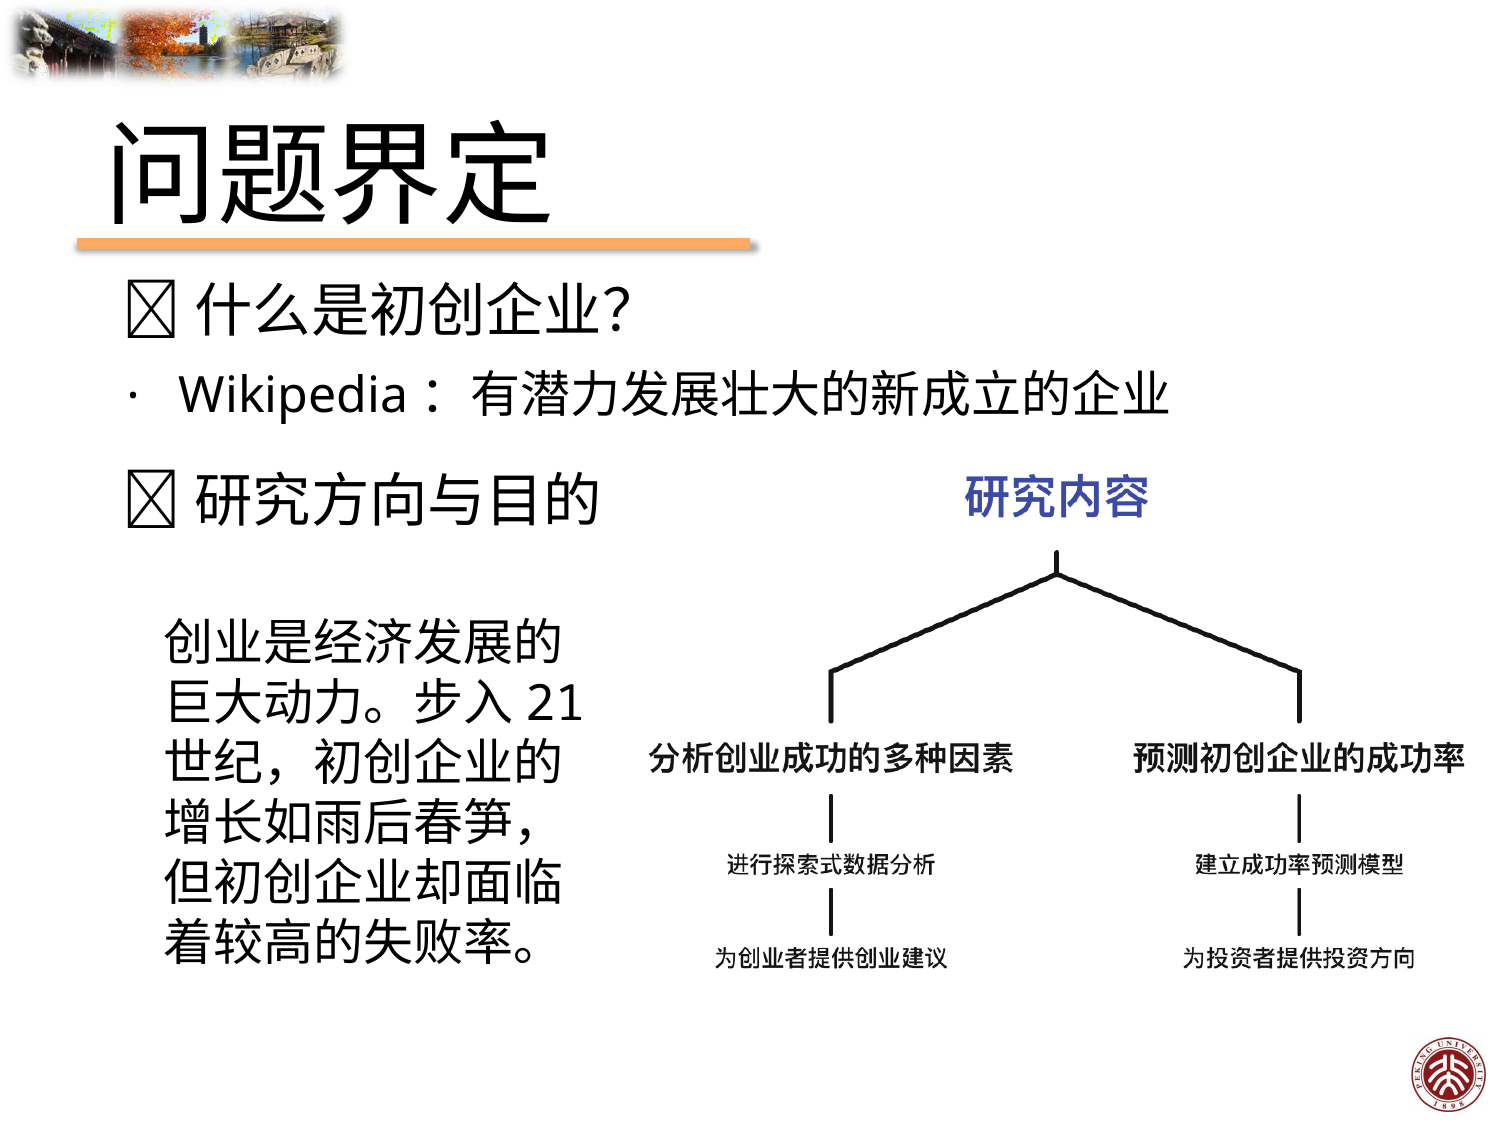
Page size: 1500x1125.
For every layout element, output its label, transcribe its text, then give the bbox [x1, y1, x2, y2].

picture [2, 0, 353, 90]
text_box 💡研究方向与目的 [120, 460, 634, 534]
title 问题界定 [102, 100, 737, 291]
picture [737, 236, 765, 259]
text_box 💡什么是初创企业？ [120, 270, 1388, 344]
text_box · Wikipedia：有潜力发展壮大的新成立的企业 [103, 355, 1186, 431]
text_box 创业是经济发展的巨大动力。步入21世纪，初创企业的增长如雨后春笋，但初创企业却面临着较高的失败率。 [148, 603, 612, 978]
picture [1411, 1037, 1486, 1112]
picture [639, 432, 1482, 994]
picture [69, 236, 102, 259]
